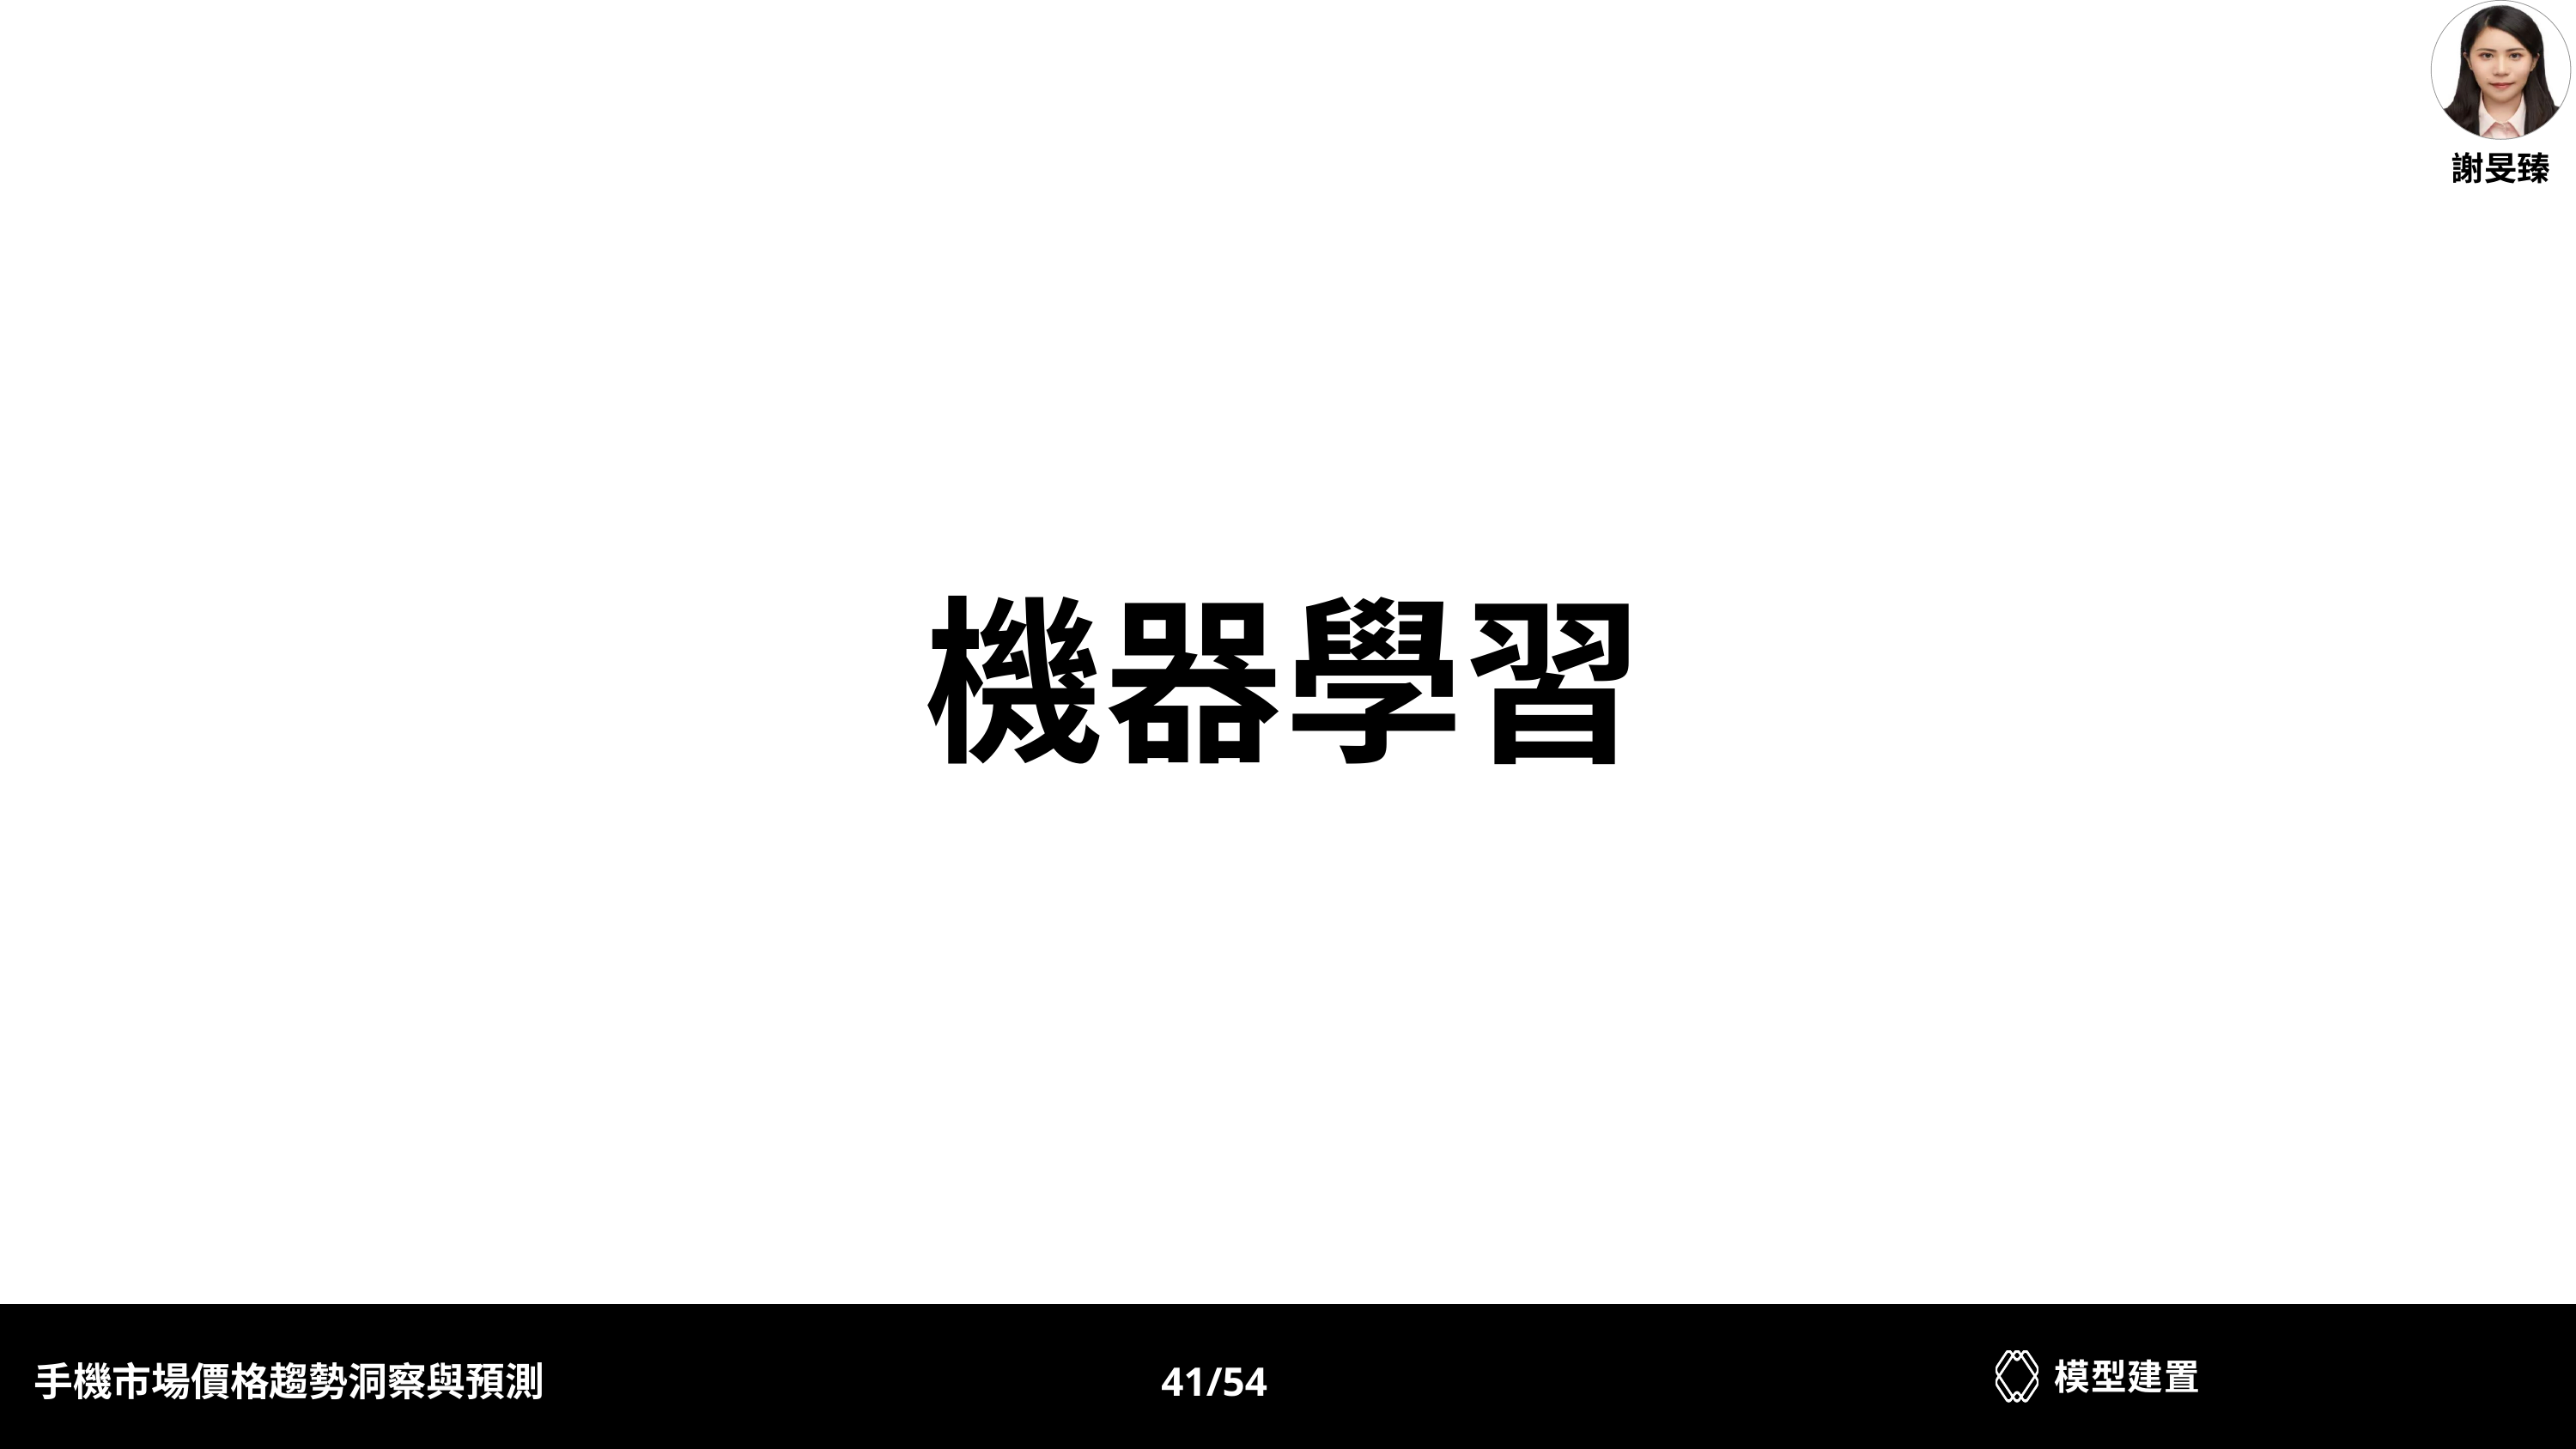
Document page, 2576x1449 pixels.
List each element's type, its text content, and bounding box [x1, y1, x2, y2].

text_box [1995, 1349, 2432, 1403]
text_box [2431, 0, 2572, 185]
text_box 機器學習 [912, 646, 1664, 791]
